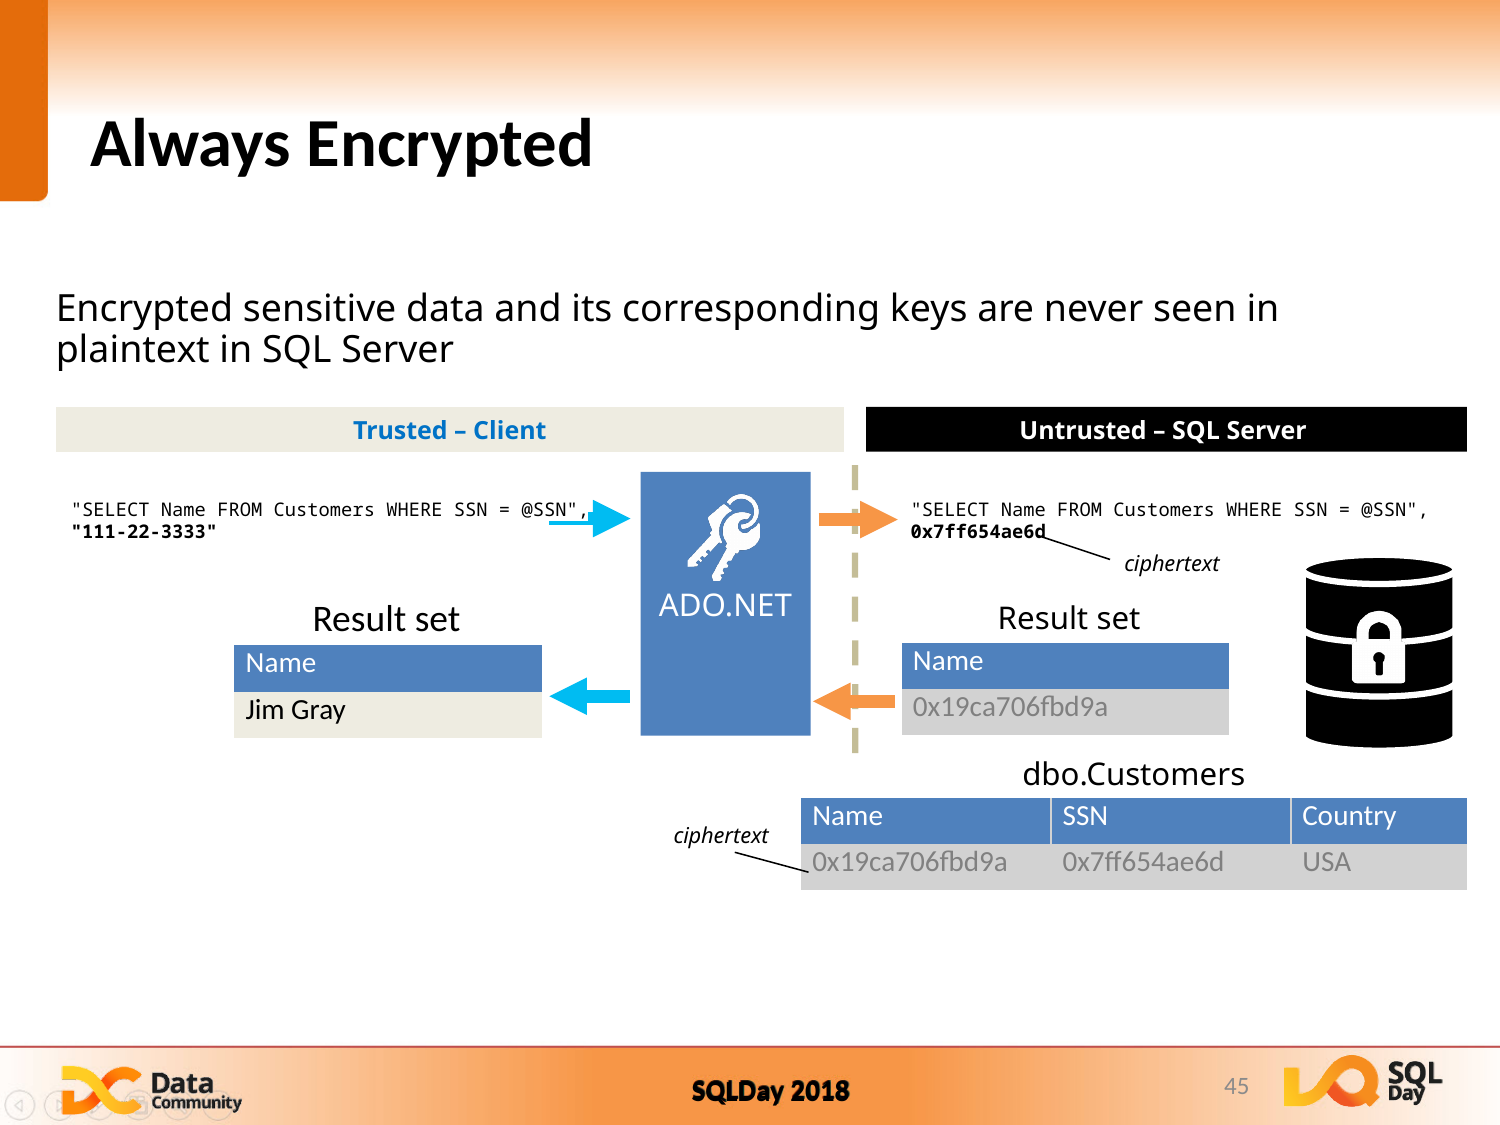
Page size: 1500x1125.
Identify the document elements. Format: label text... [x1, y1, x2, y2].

table_cell USA [1292, 844, 1467, 890]
table_cell 0x19ca706fbd9a [801, 844, 1050, 890]
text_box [1302, 554, 1456, 751]
table_header SSN [1052, 798, 1290, 844]
table_cell Jim Gray [234, 692, 542, 738]
text_box Result set [935, 582, 1203, 644]
text_box "SELECT Name FROM Customers WHERE SSN = @SSN", "111-22-3333" [56, 489, 637, 550]
text_box Trusted – Client [56, 407, 844, 452]
slide_number 45 [927, 1054, 1265, 1115]
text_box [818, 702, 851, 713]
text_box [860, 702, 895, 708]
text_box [659, 814, 809, 873]
table_cell 0x19ca706fbd9a [902, 689, 1229, 735]
text_box ADO.NET [639, 470, 813, 738]
picture [687, 494, 761, 582]
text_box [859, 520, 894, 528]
table_header Name [902, 643, 1229, 689]
table_header Name [234, 645, 542, 692]
title Always Encrypted [75, 45, 1425, 233]
picture [0, 0, 1500, 1125]
table_header Name [801, 798, 1050, 844]
table_header Country [1292, 798, 1467, 844]
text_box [1036, 534, 1235, 584]
text_box dbo.Customers [1000, 738, 1268, 800]
table_cell 0x7ff654ae6d [1052, 844, 1290, 890]
text_box Untrusted – SQL Server [866, 406, 1467, 452]
text_box Result set [252, 585, 521, 647]
text_box "SELECT Name FROM Customers WHERE SSN = @SSN", 0x7ff654ae6d [895, 489, 1500, 550]
text_box Encrypted sensitive data and its corresponding keys are never seen in plaintext in SQL Server [33, 271, 1352, 389]
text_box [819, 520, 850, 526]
